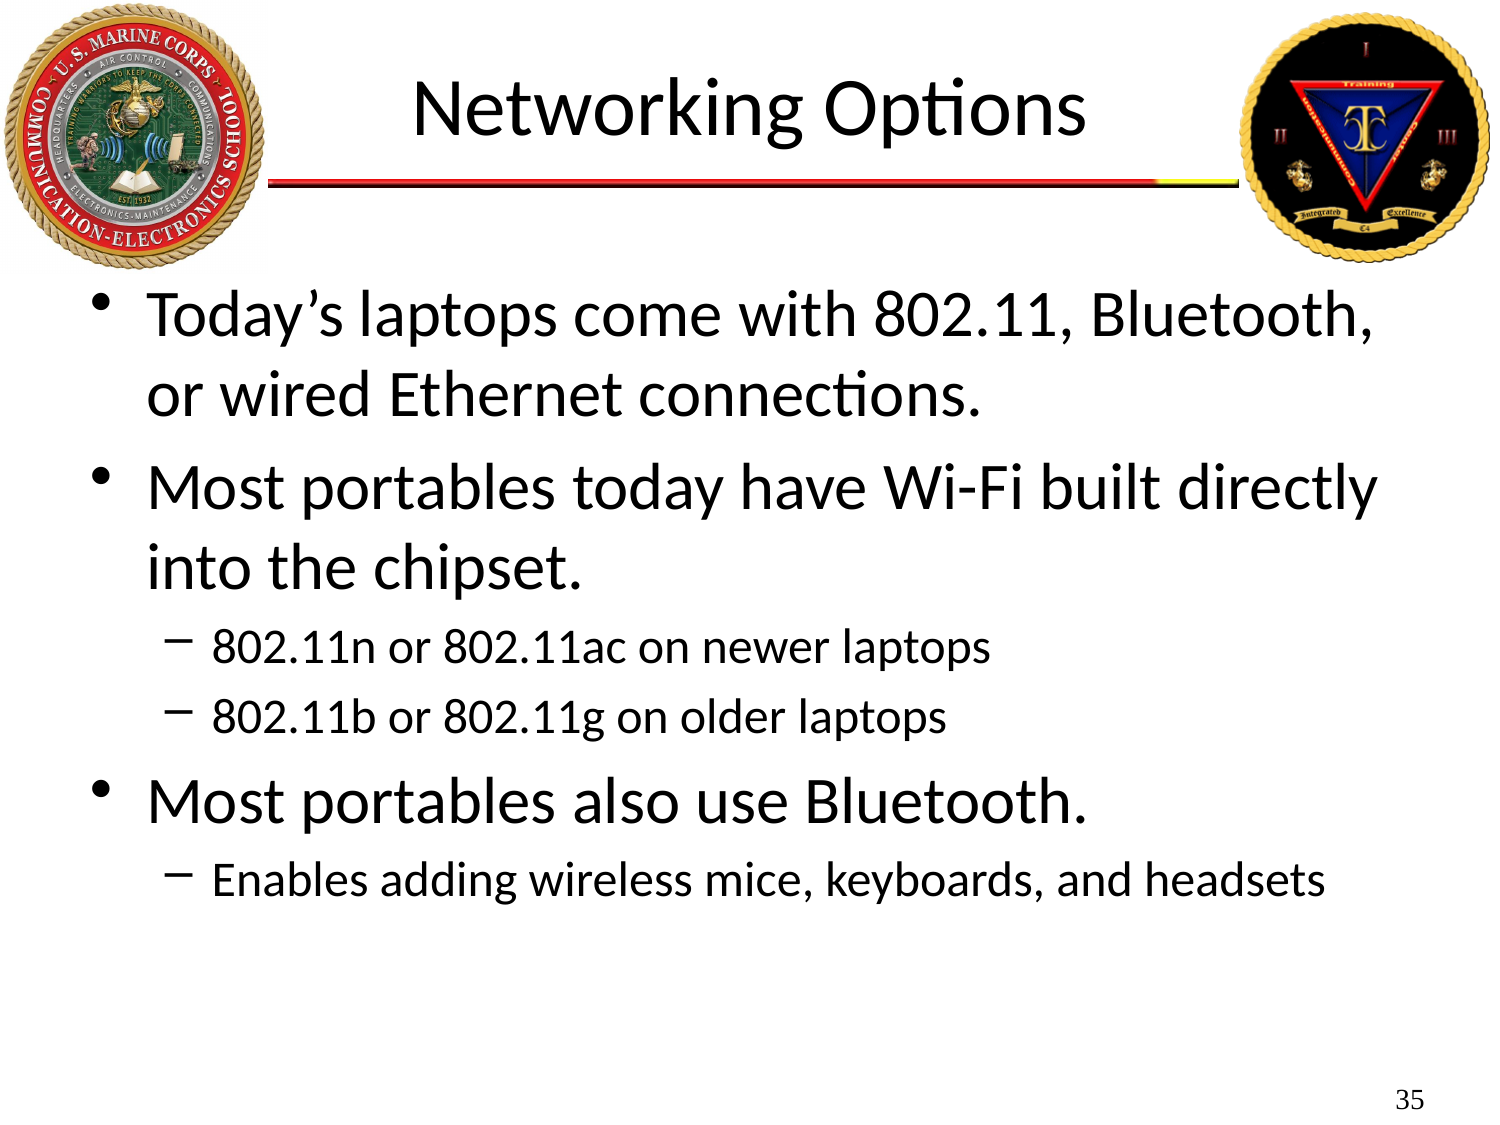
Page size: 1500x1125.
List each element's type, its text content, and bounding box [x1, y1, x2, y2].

list Today’s laptops come with 802.11, Bluetooth, or wired Ethernet connections. Most portables today have Wi-Fi built directly into the chipset. 802.11n or 802.11ac on newer laptops 802.11b or 802.11g on older laptops Most portables also use Bluetooth. Enables adding wireless mice, keyboards, and headsets [75, 262, 1425, 1005]
title Networking Options [75, 45, 1425, 233]
picture [1239, 12, 1490, 263]
picture [0, 0, 268, 274]
